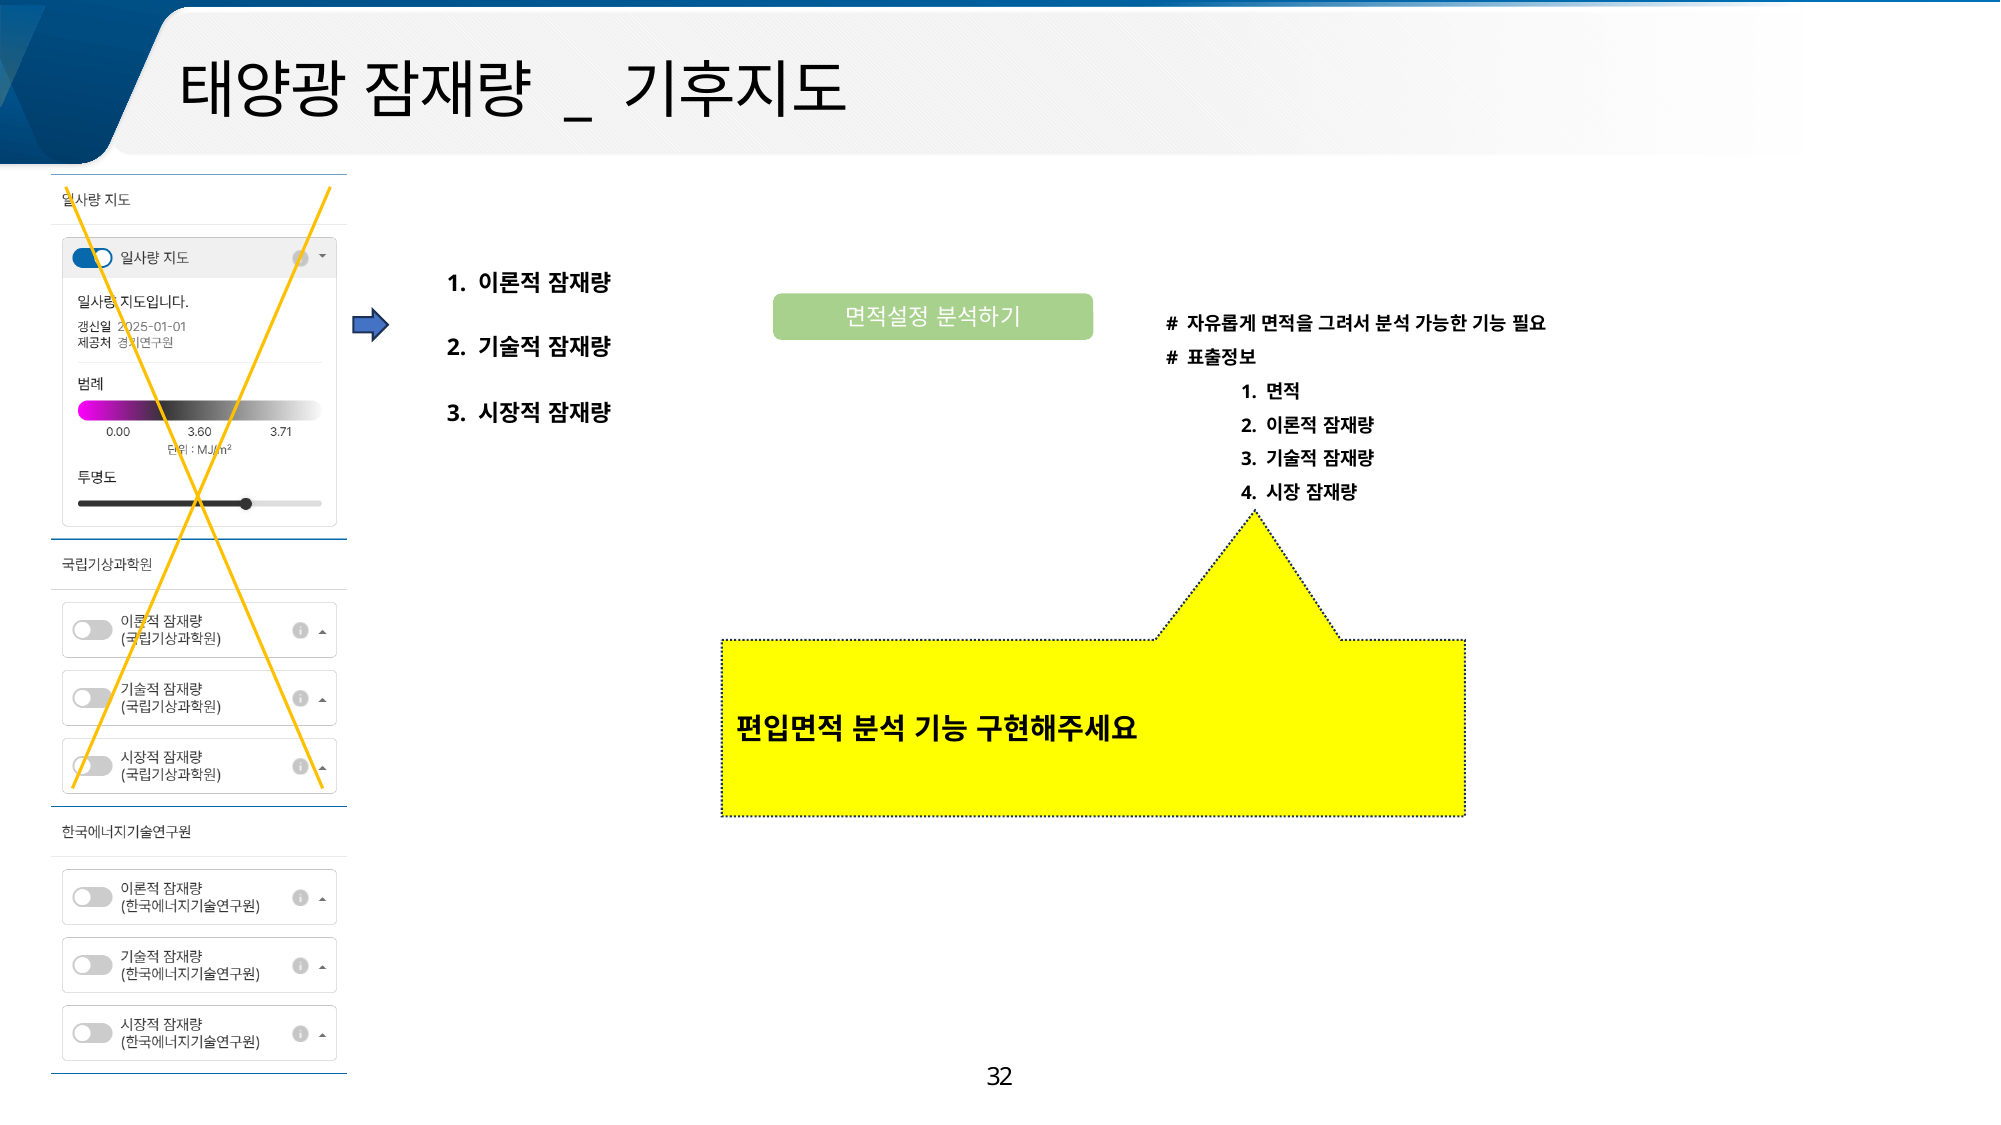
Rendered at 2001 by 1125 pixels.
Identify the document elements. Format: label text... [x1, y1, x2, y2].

text_box 3. 시장적 잠재량 [432, 377, 830, 434]
text_box 태양광 잠재량 _ 기후지도 [178, 49, 1551, 125]
text_box # 자유롭게 면적을 그려서 분석 가능한 기능 필요 # 표출정보 1. 면적 2. 이론적 잠재량 3. 기술적 잠재량 4. 시장 잠재량 [1151, 293, 1686, 511]
picture [50, 172, 347, 1085]
text_box 1. 이론적 잠재량 [432, 247, 830, 304]
text_box 2. 기술적 잠재량 [432, 311, 830, 368]
text_box [352, 307, 390, 343]
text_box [65, 186, 323, 789]
text_box 편입면적 분석 기능 구현해주세요 [720, 508, 1466, 818]
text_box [323, 186, 331, 789]
text_box 면적설정 분석하기 [772, 292, 1095, 341]
